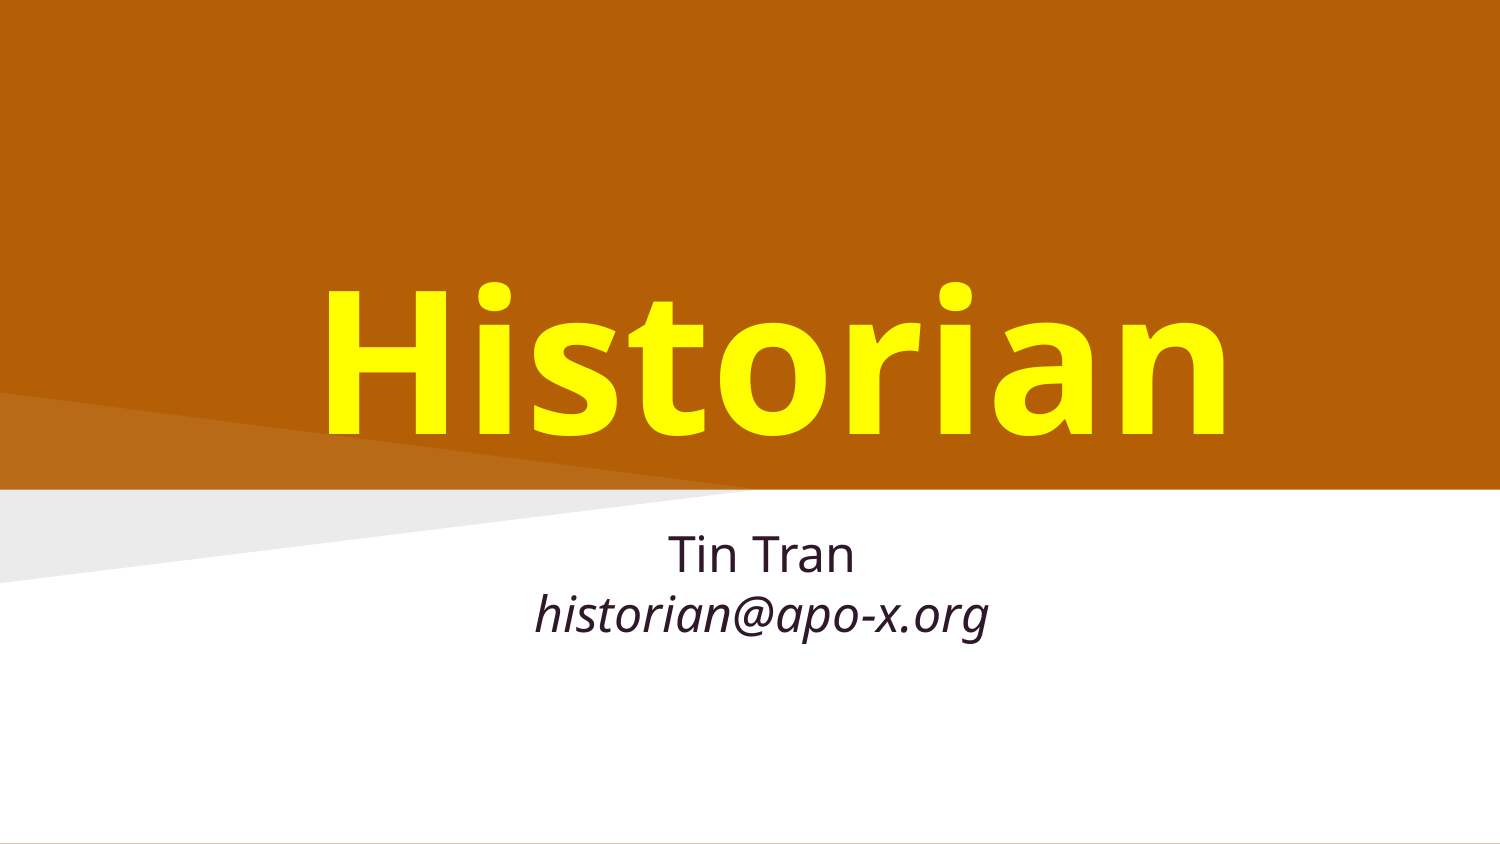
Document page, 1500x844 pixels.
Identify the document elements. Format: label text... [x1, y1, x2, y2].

subtitle Tin Tran historian@apo-x.org [112, 507, 1388, 617]
title Historian [112, 286, 1388, 490]
